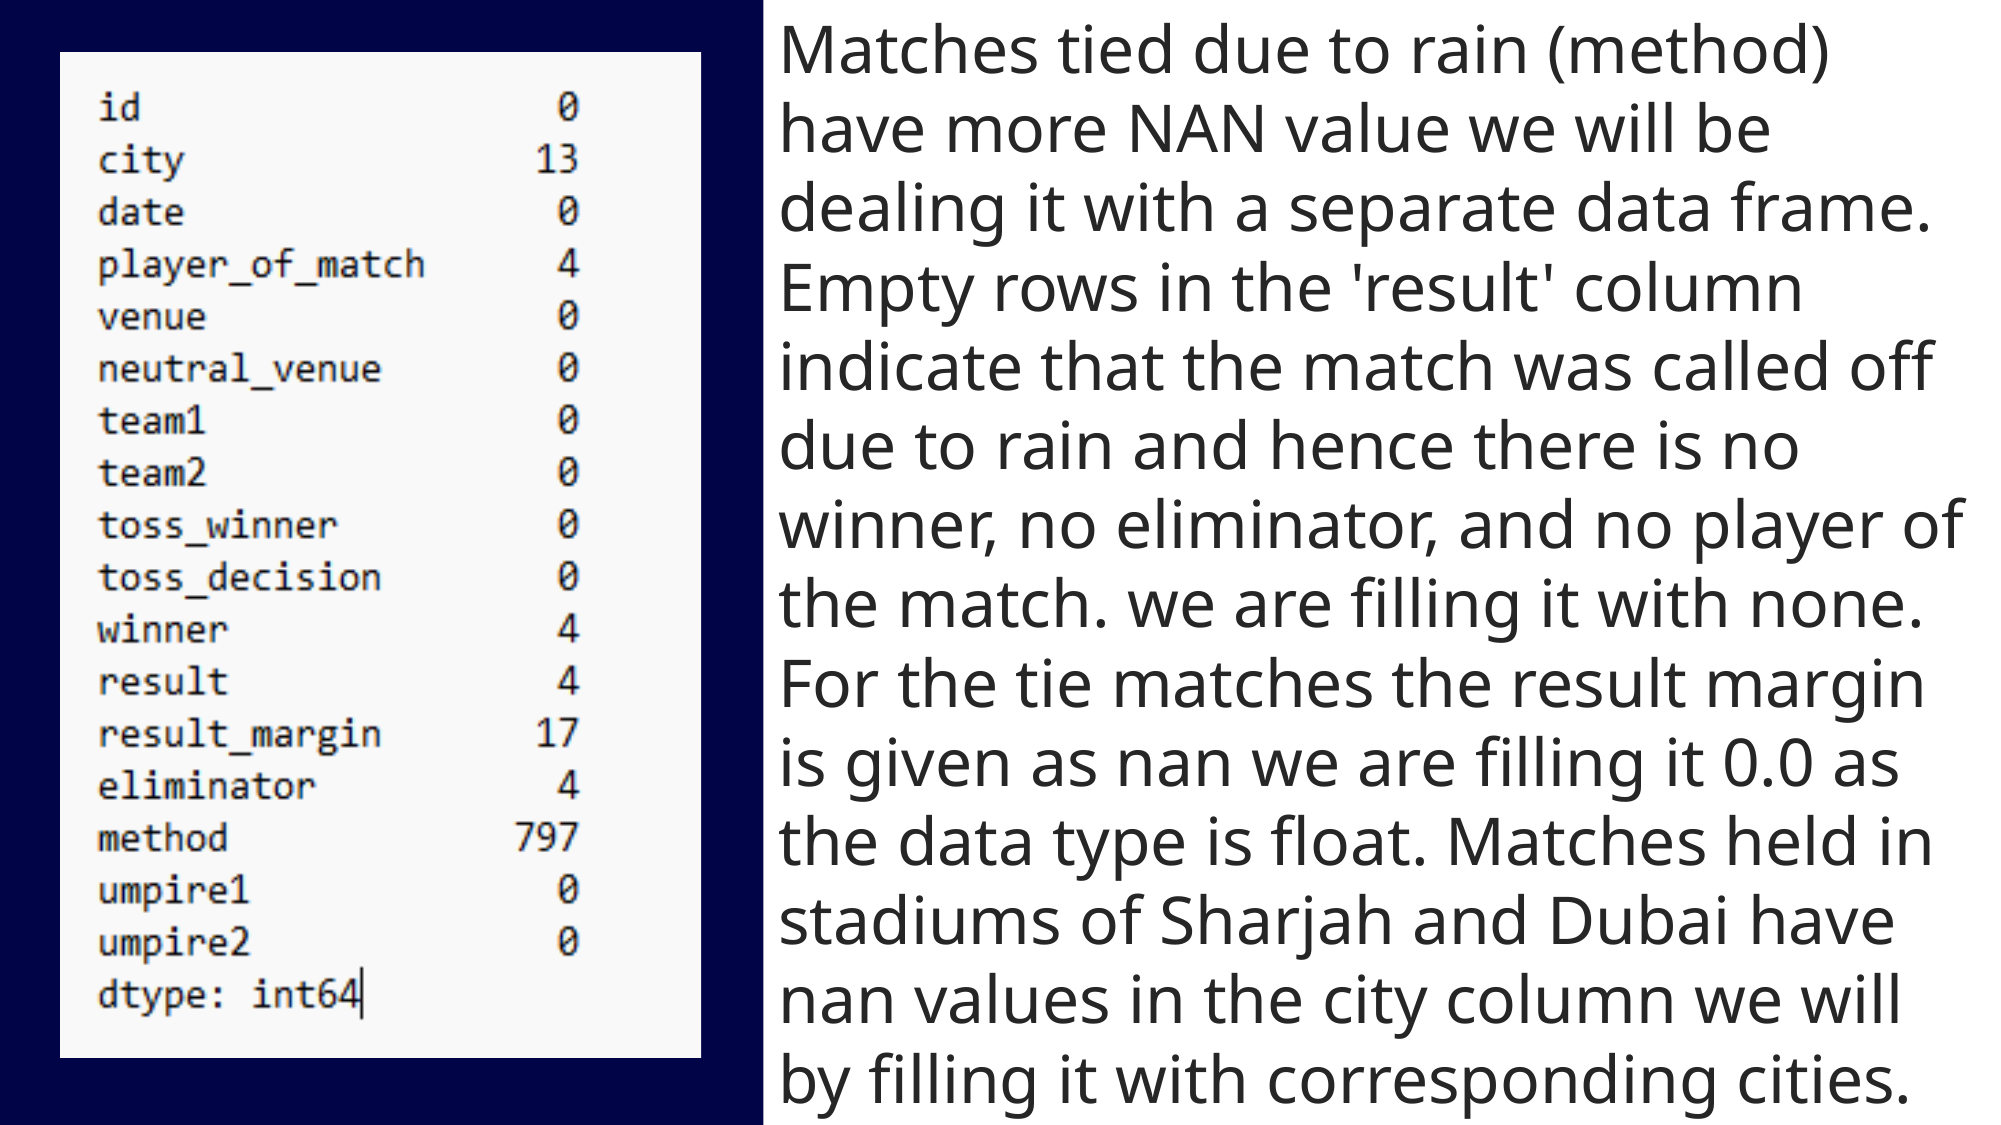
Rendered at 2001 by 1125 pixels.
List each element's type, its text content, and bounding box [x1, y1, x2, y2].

picture [59, 52, 702, 1058]
text_box [0, 0, 763, 1125]
list Matches tied due to rain (method) have more NAN value we will be dealing it with a separate data frame. Empty rows in the 'result' column indicate that the match was called off due to rain and hence there is no winner, no eliminator, and no player of the match. we are filling it with none. For the tie matches the result margin is given as nan we are filling it 0.0 as the data type is float. Matches held in stadiums of Sharjah and Dubai have nan values in the city column we will by filling it with corresponding cities. [763, 0, 2000, 1125]
